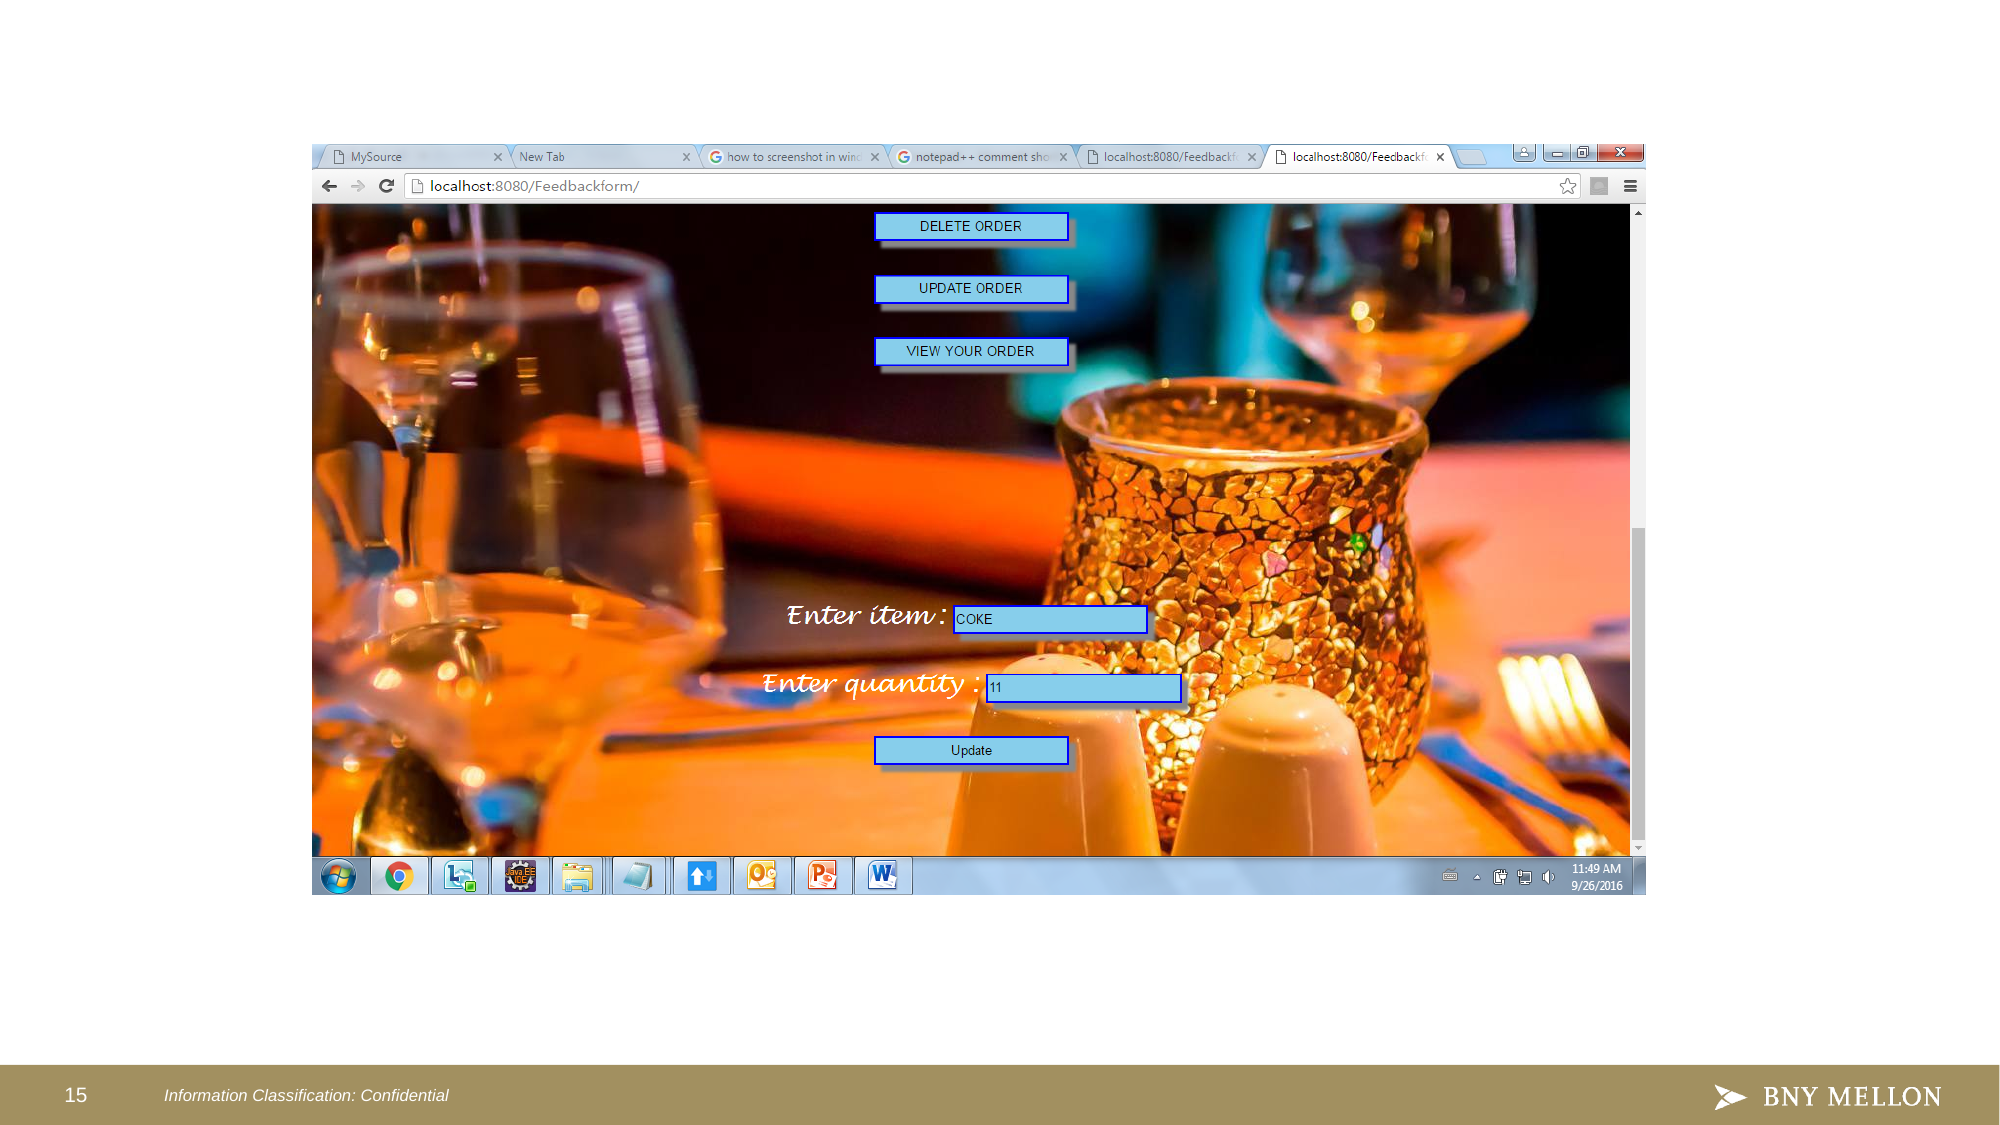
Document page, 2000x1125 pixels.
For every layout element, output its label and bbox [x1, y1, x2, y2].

picture [1714, 1084, 1941, 1112]
list [311, 144, 1646, 895]
